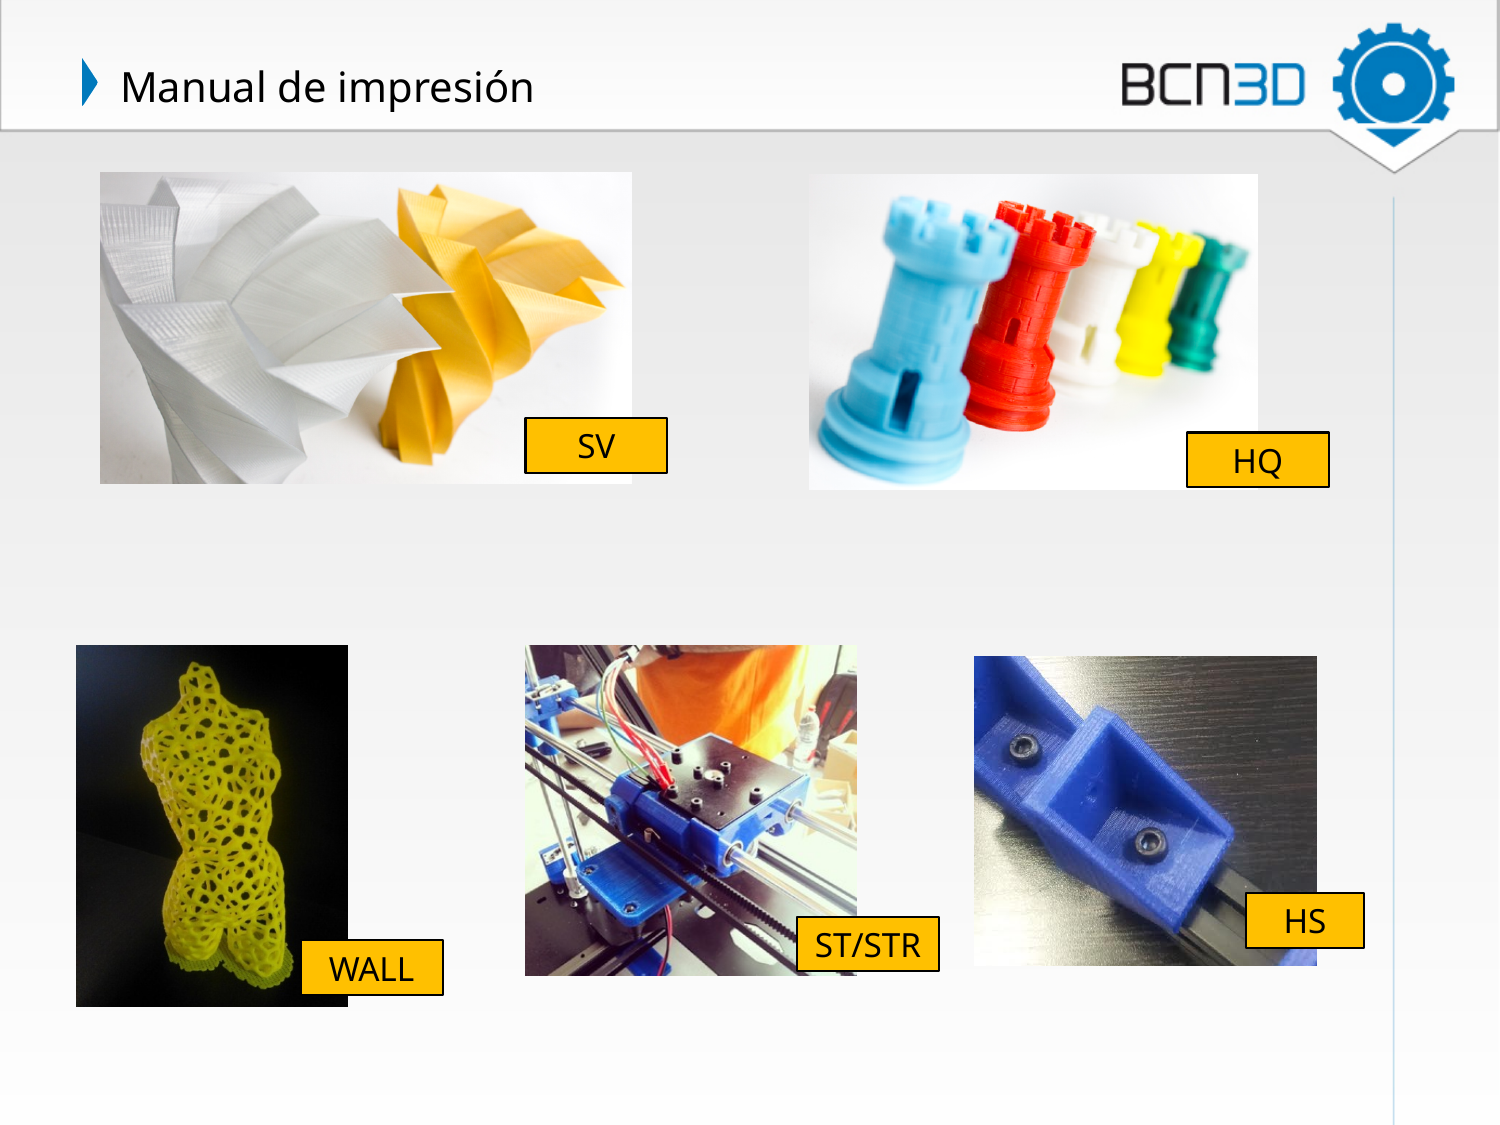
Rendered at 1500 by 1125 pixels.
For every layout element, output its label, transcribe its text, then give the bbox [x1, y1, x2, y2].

text_box HQ [1263, 432, 1329, 488]
picture [0, 0, 1500, 1125]
text_box WALL [353, 940, 443, 996]
text_box SV [638, 417, 668, 473]
text_box HS [1322, 893, 1365, 948]
title Manual de impresión [105, 52, 1067, 114]
text_box ST/STR [861, 916, 939, 972]
